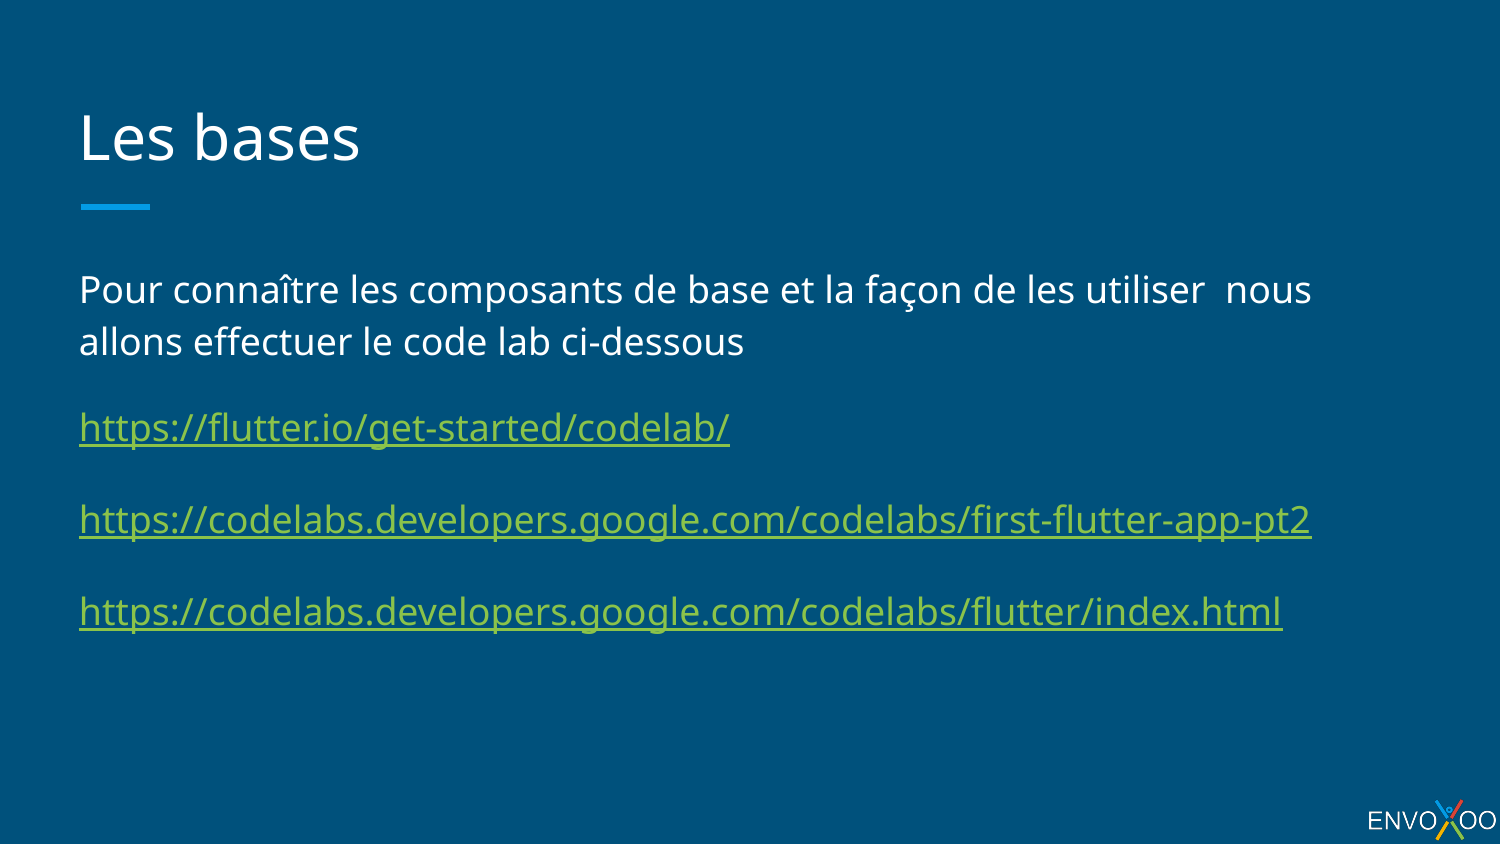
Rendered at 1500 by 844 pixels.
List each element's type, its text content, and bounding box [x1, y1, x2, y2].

picture [1451, 800, 1462, 818]
picture [1437, 822, 1448, 840]
picture [1370, 812, 1382, 829]
picture [1452, 822, 1463, 838]
list Pour connaître les composants de base et la façon de les utiliser nous allons effectuer le code lab ci-dessous https://flutter.io/get-started/codelab/ https://codelabs.developers.google.com/codelabs/first-flutter-app-pt2 https://codelabs.developers.google.com/codelabs/flutter/index.html [63, 244, 1437, 750]
title Les bases [63, 75, 1437, 188]
